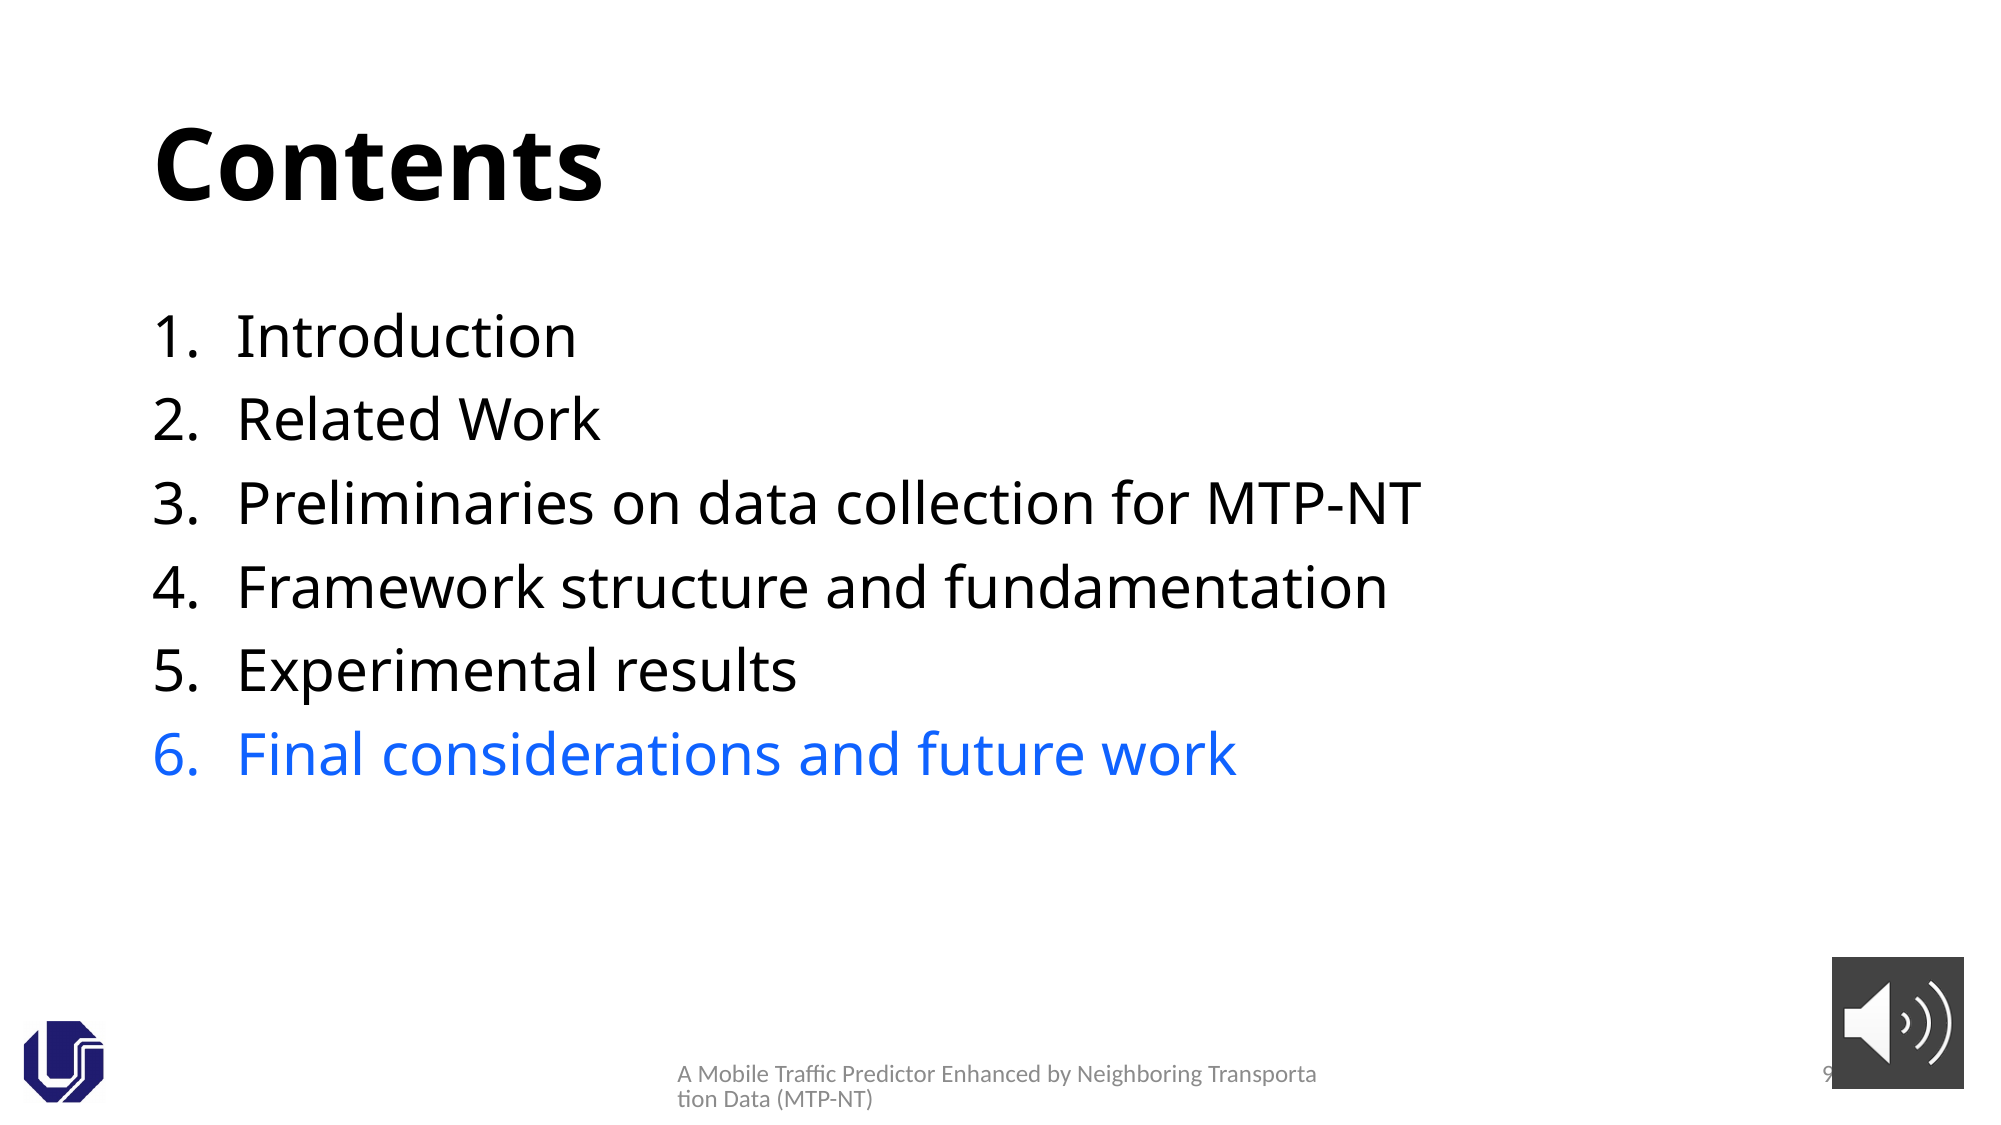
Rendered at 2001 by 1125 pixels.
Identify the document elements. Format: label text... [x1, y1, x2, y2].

picture [23, 1021, 106, 1103]
slide_number 97 [1412, 1042, 1863, 1103]
picture [1831, 956, 1965, 1090]
list Introduction Related Work Preliminaries on data collection for MTP-NT Framework structure and fundamentation Experimental results Final considerations and future work [137, 299, 1863, 1014]
title Contents [137, 59, 1863, 278]
footer A Mobile Traffic Predictor Enhanced by Neighboring Transportation Data (MTP-NT) [662, 1042, 1338, 1103]
